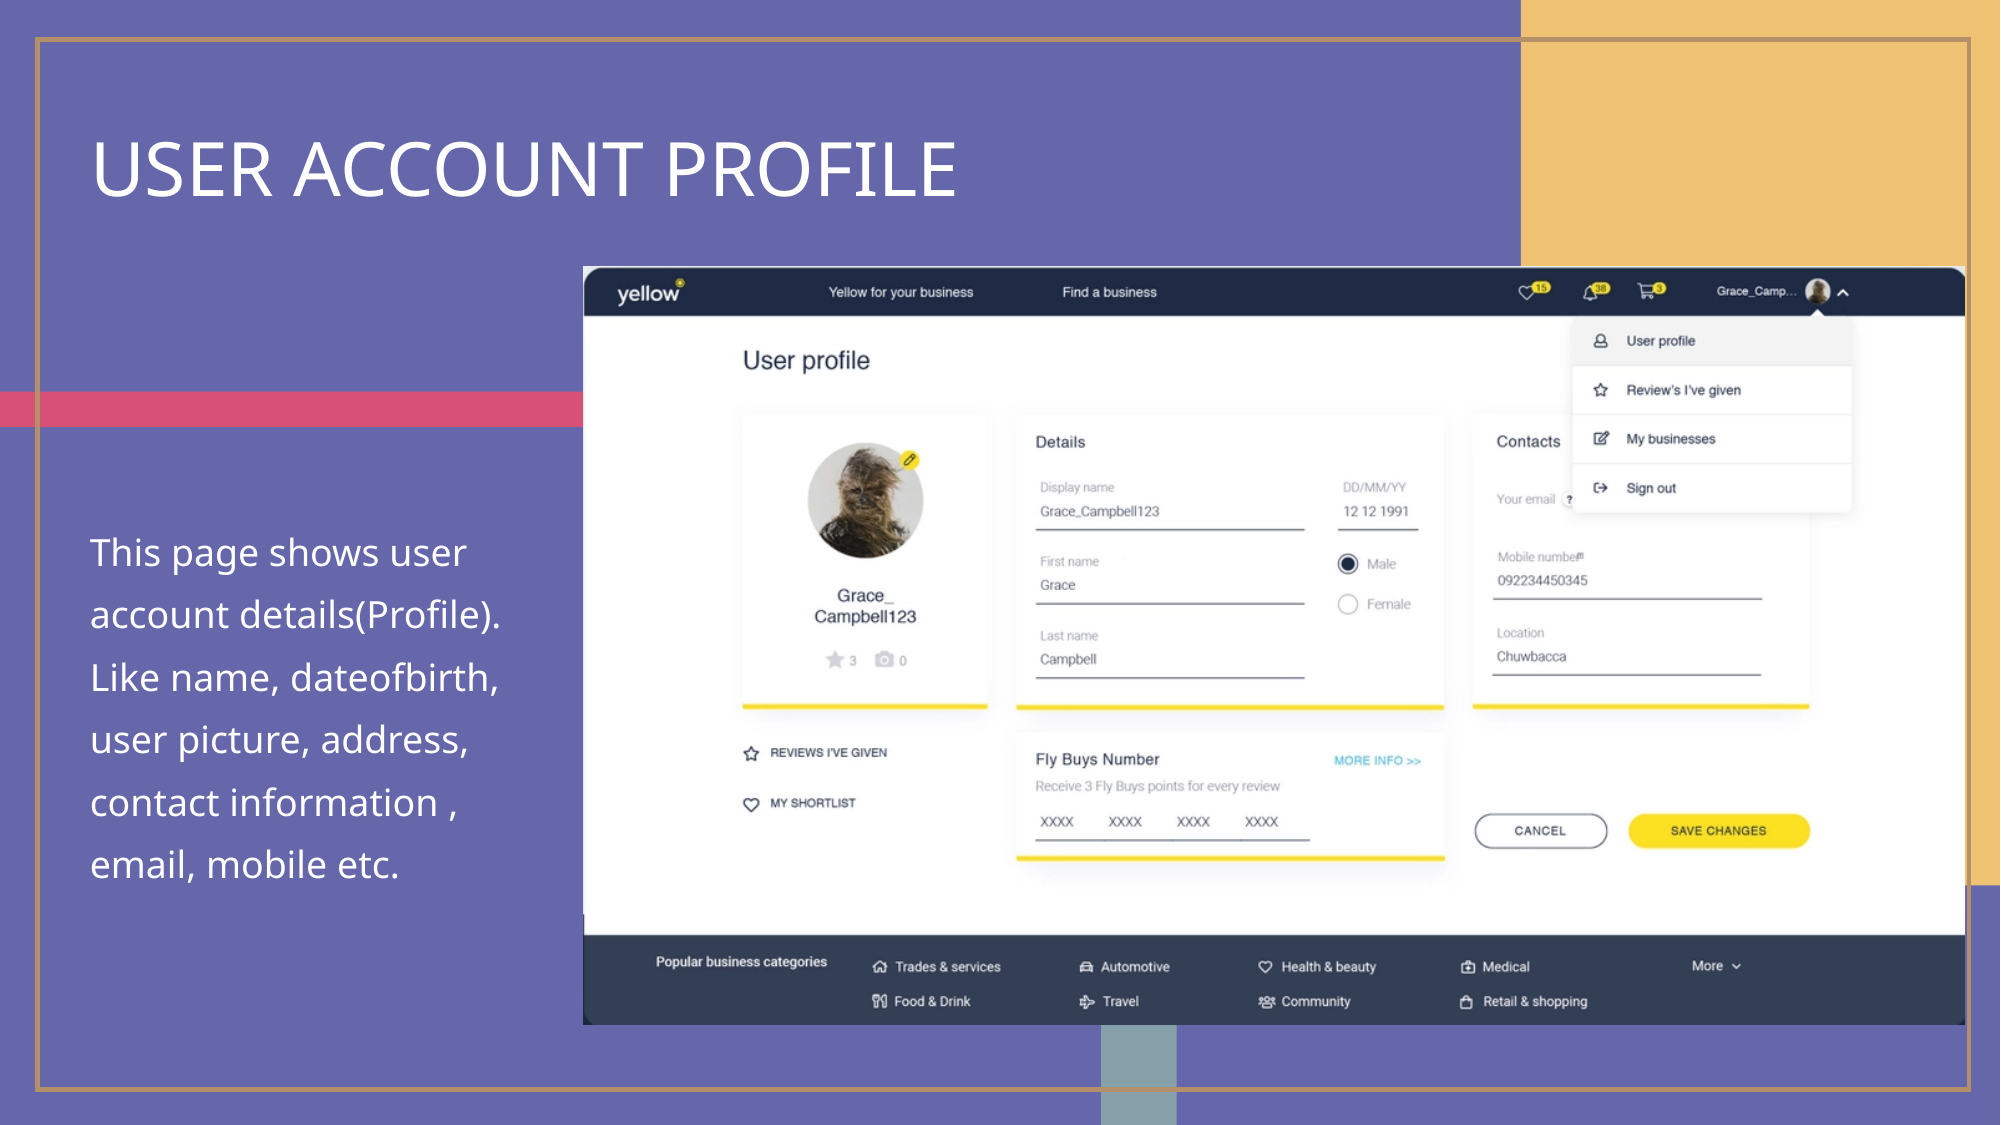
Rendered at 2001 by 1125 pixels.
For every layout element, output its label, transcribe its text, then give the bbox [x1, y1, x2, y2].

title User Account profile [75, 77, 995, 267]
picture [583, 266, 1965, 1025]
list This page shows user account details(Profile). Like name, dateofbirth, user picture, address, contact information , email, mobile etc. [75, 503, 583, 975]
